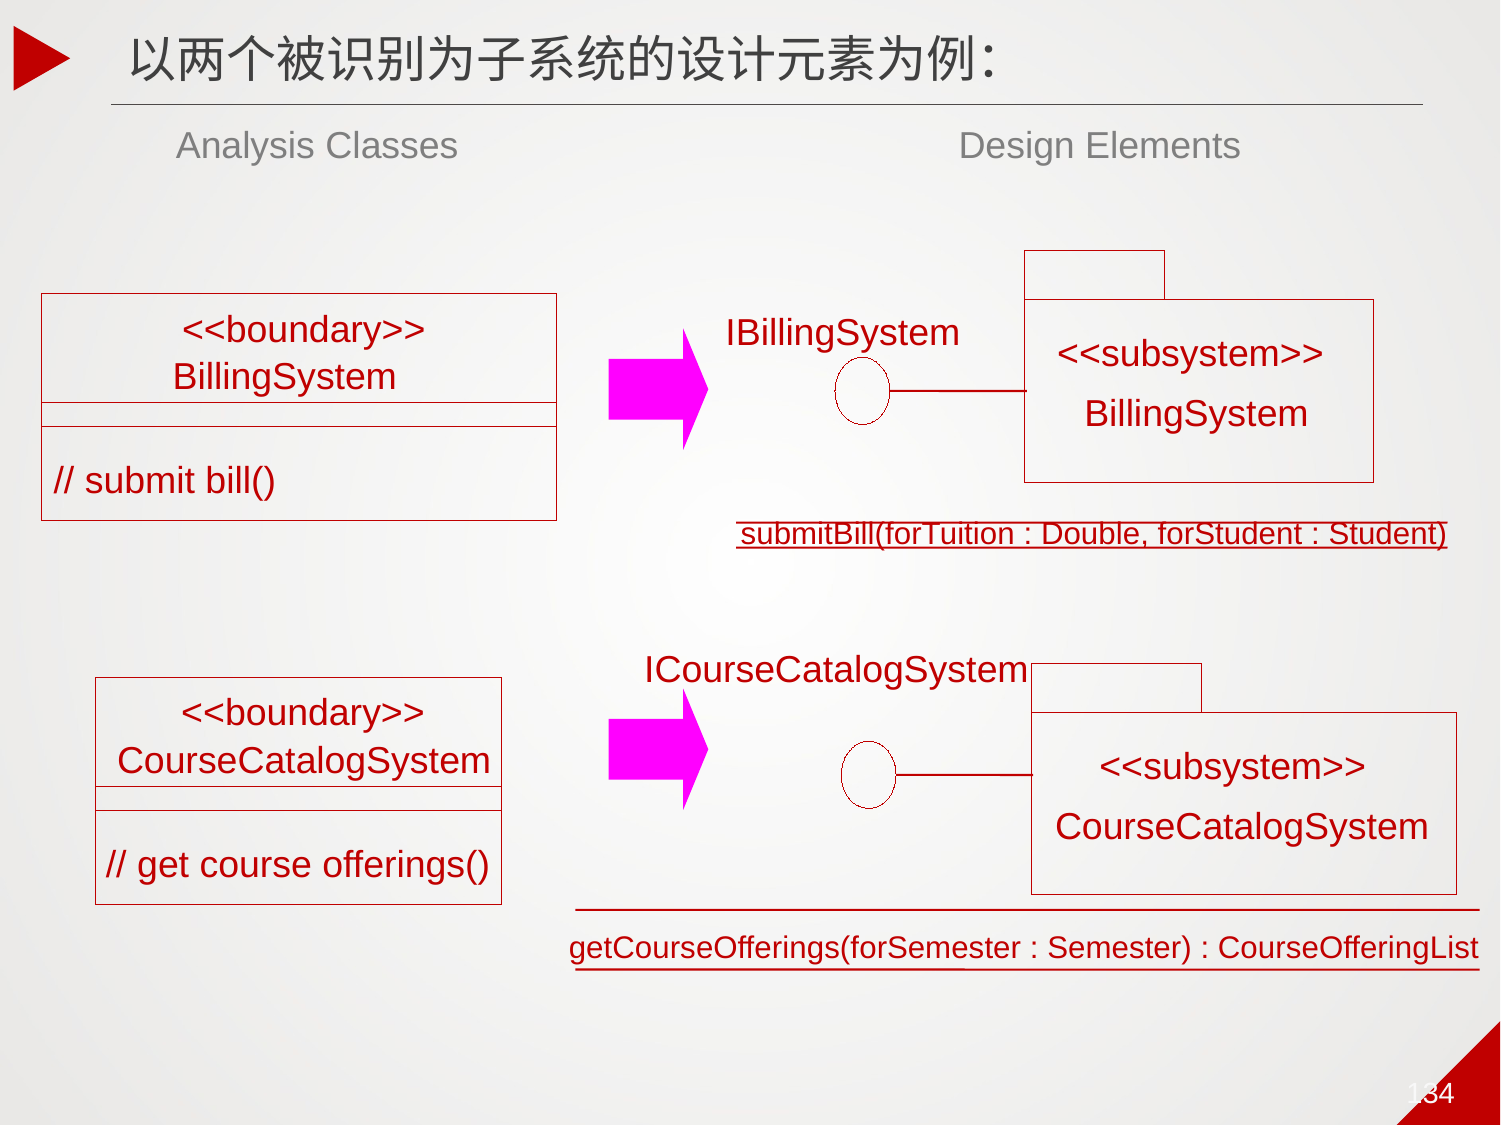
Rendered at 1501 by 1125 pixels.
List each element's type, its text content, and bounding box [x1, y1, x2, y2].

text_box 以两个被识别为子系统的设计元素为例： [111, 13, 1251, 101]
text_box [13, 25, 71, 91]
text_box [575, 909, 1480, 970]
picture [0, 0, 1501, 1125]
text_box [41, 112, 1457, 905]
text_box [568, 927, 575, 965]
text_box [736, 522, 1448, 548]
